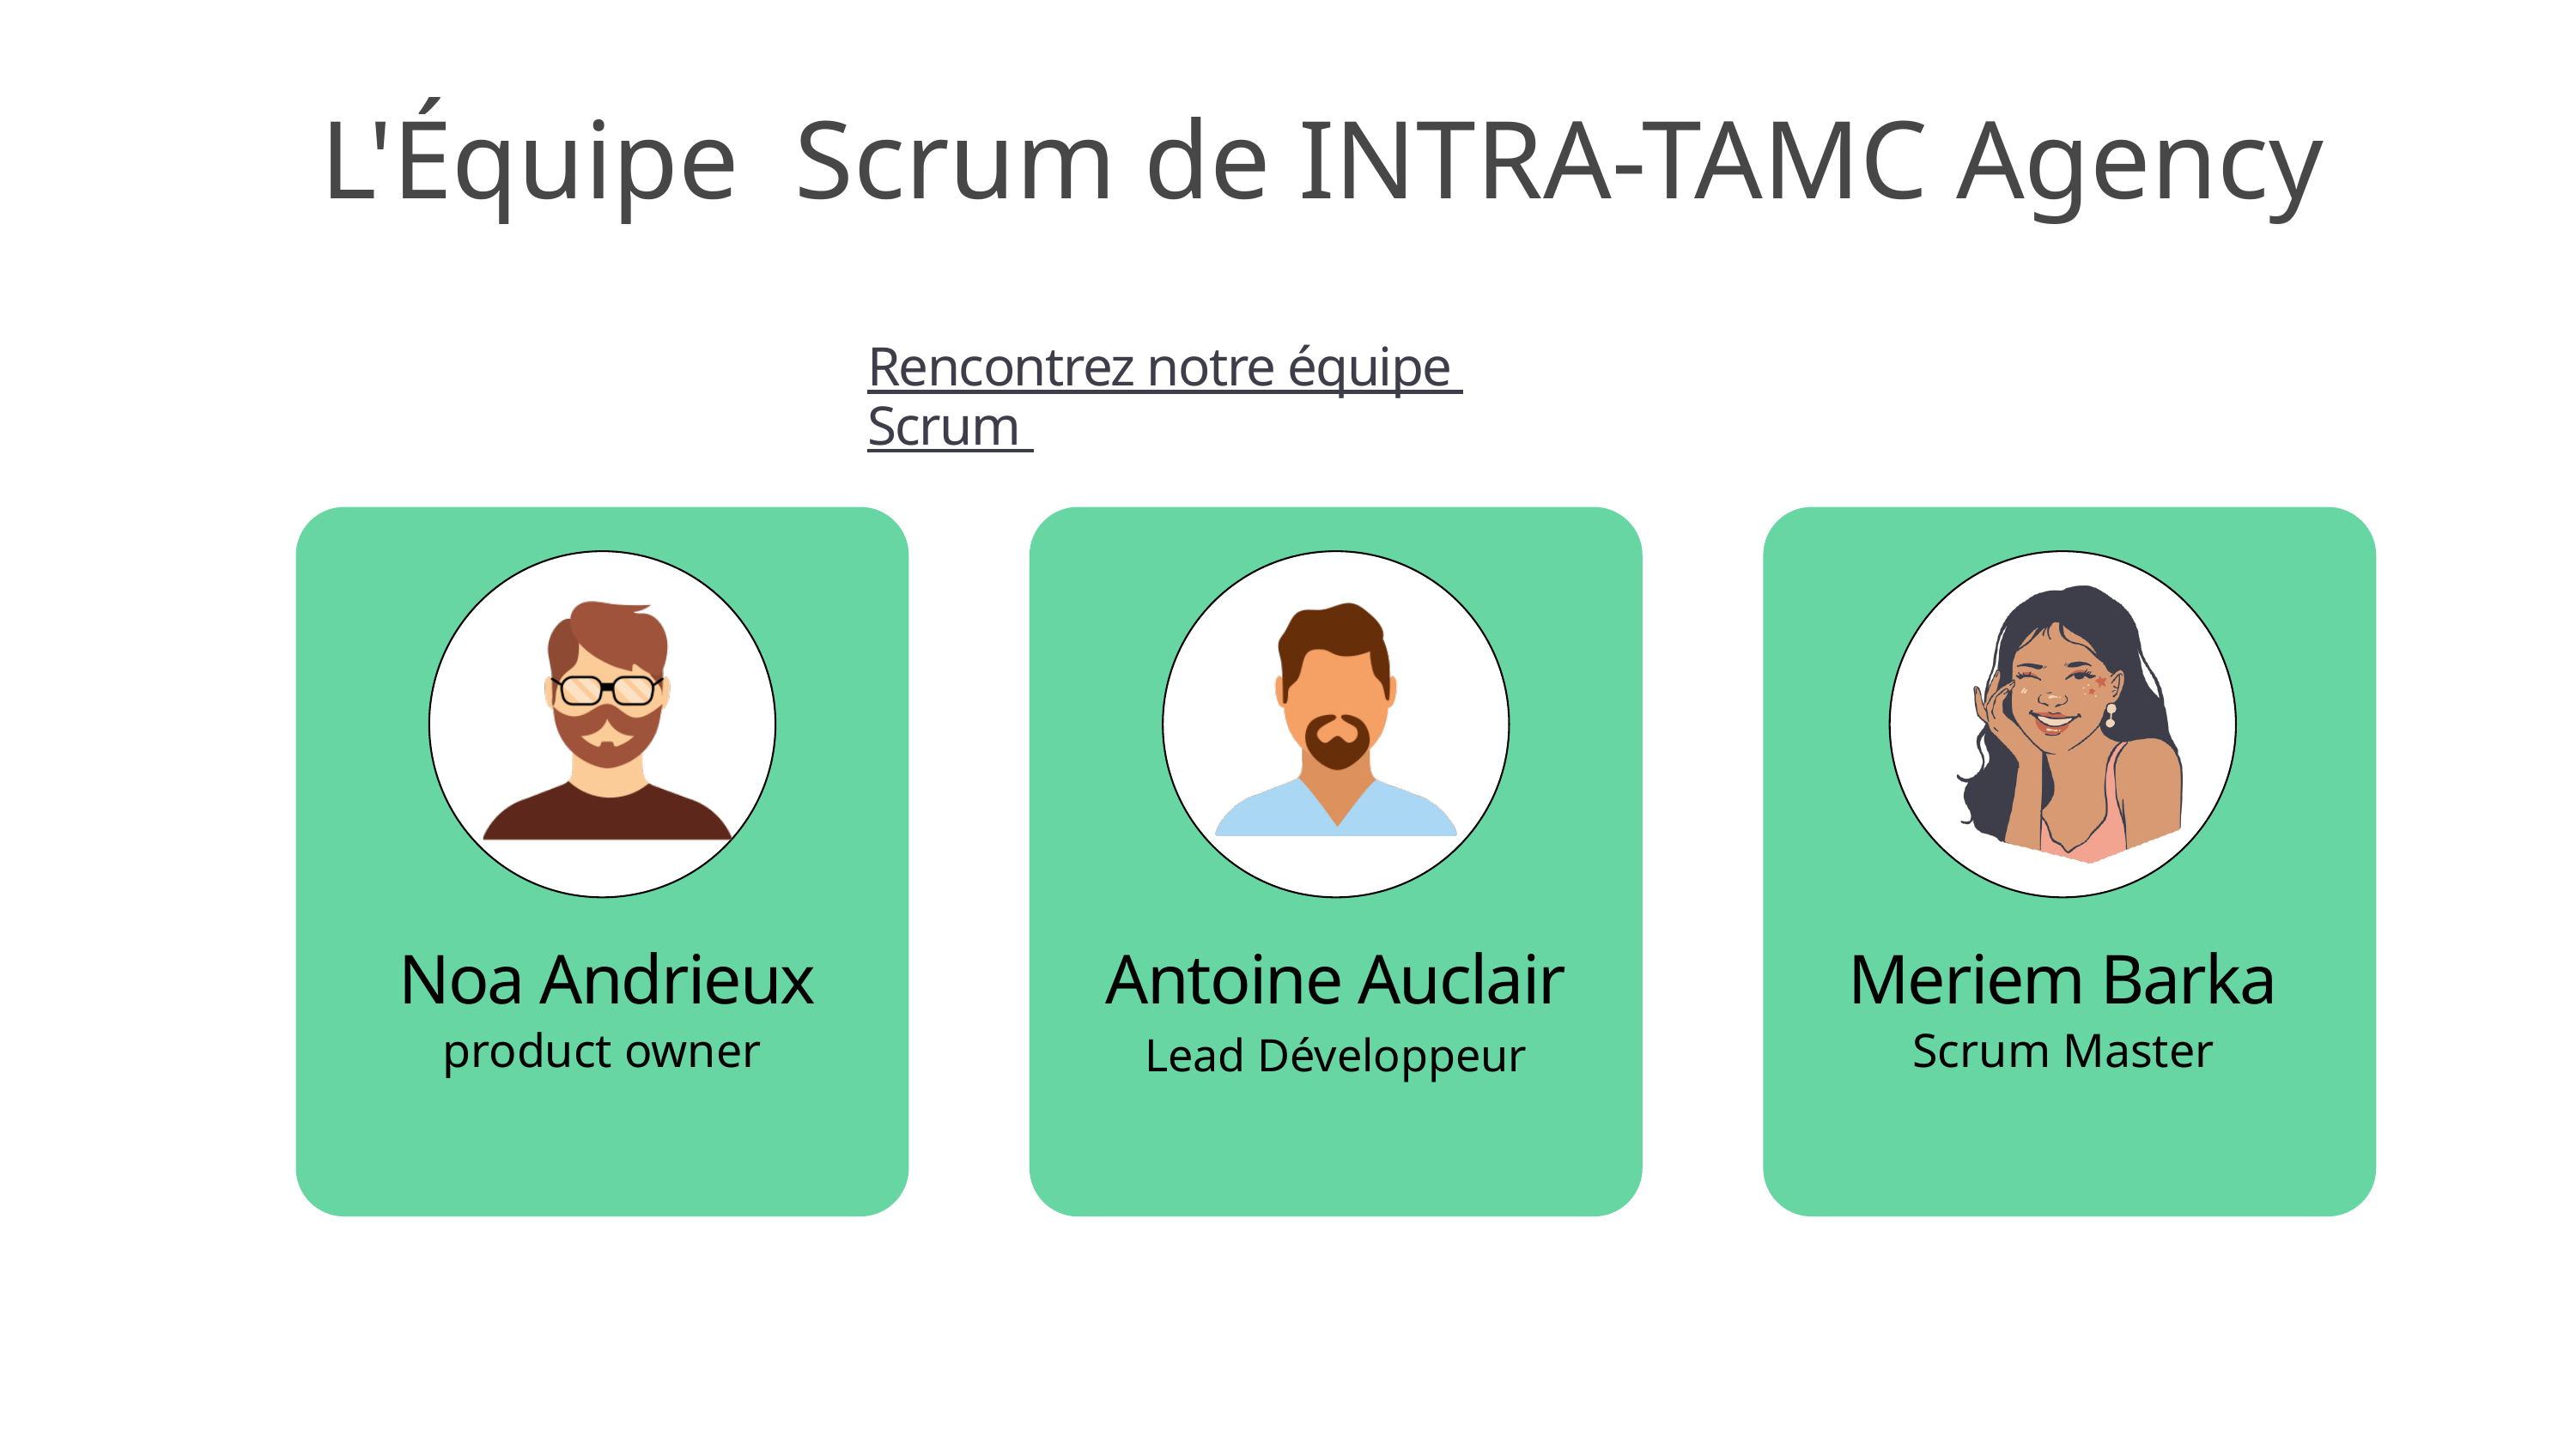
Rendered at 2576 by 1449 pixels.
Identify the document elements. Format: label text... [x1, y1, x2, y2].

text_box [1763, 506, 2377, 1217]
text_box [1029, 506, 1643, 1217]
text_box Rencontrez notre équipe Scrum [867, 337, 1610, 456]
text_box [1162, 550, 1510, 898]
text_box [1889, 550, 2237, 898]
text_box L'Équipe Scrum de INTRA-TAMC Agency [320, 113, 2377, 221]
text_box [295, 506, 909, 1217]
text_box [428, 550, 776, 898]
